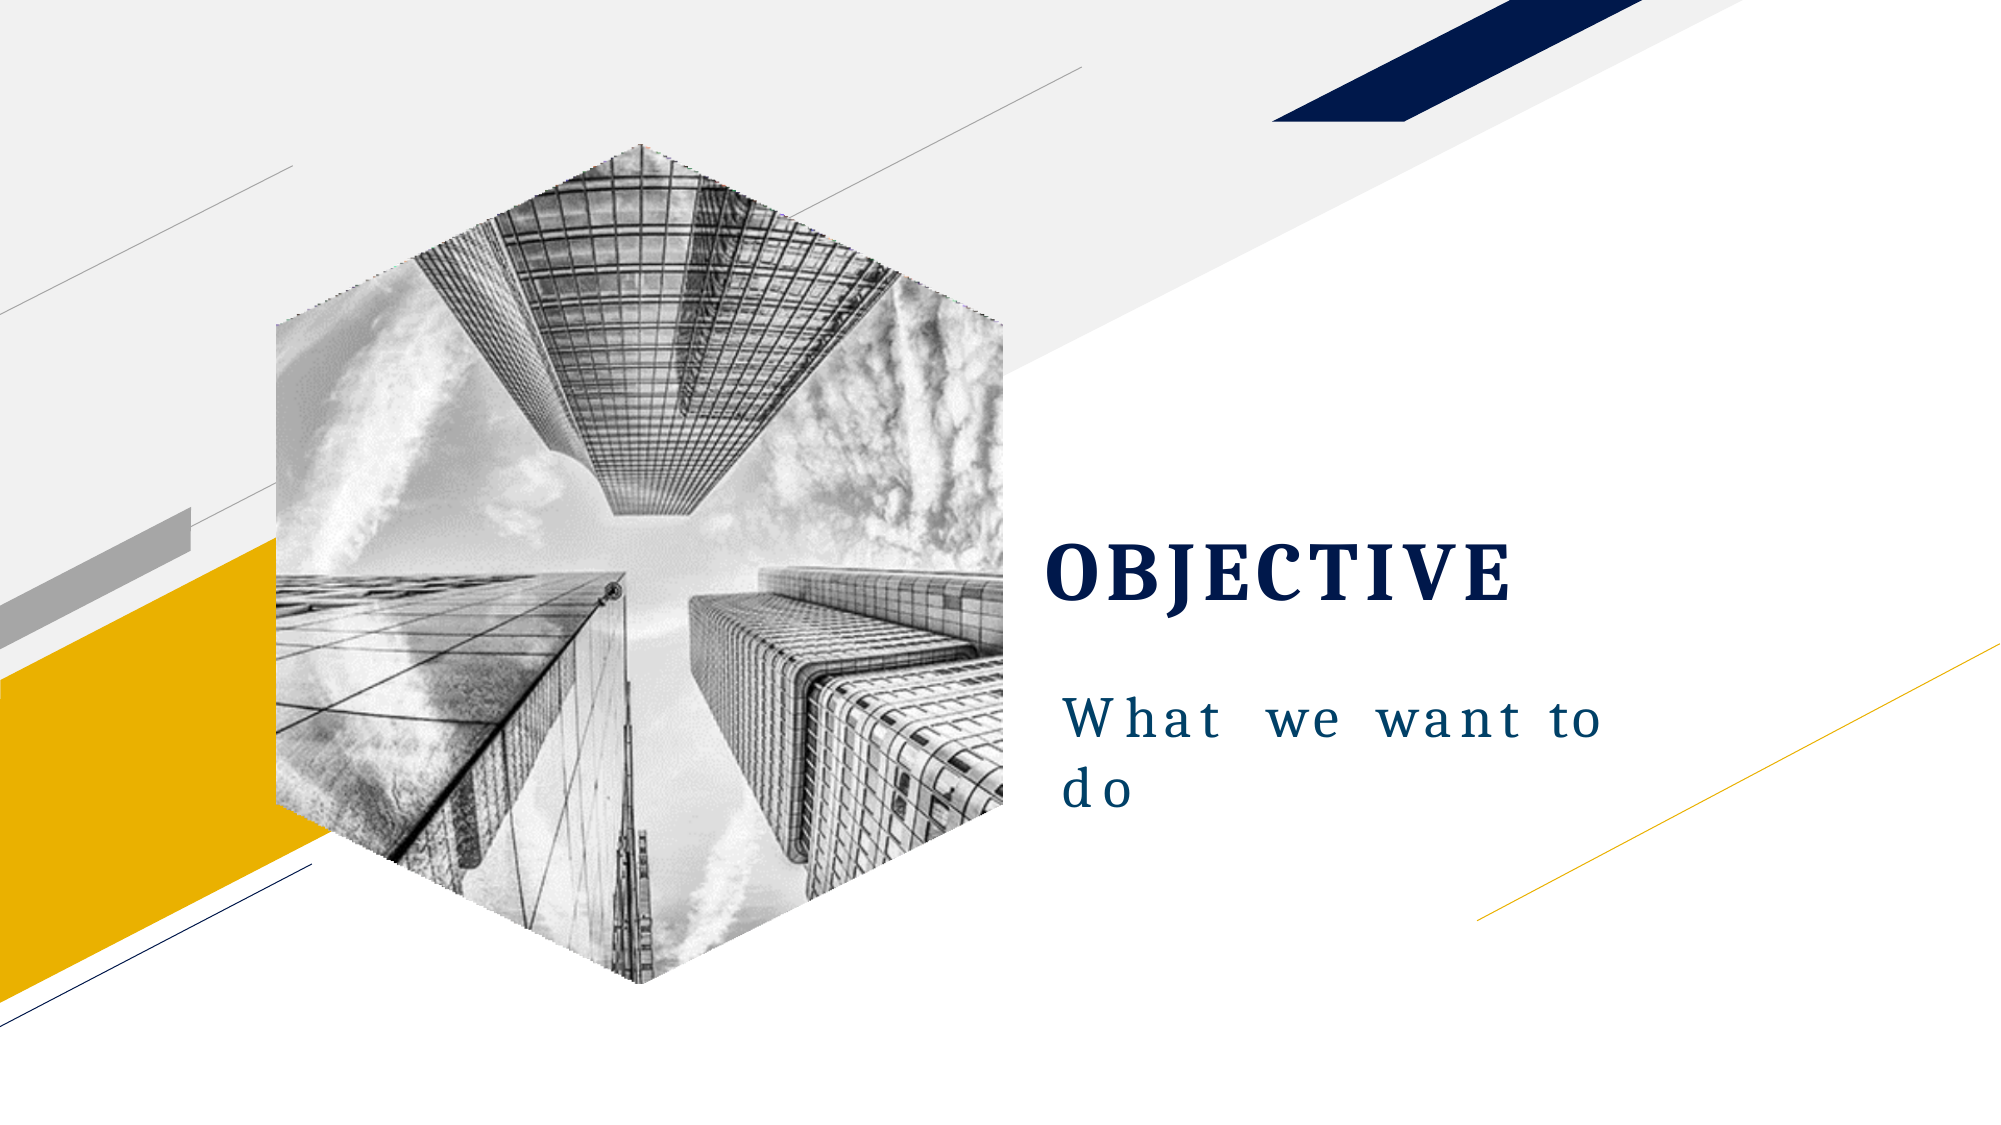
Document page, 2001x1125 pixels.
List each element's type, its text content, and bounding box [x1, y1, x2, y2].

picture [275, 140, 1003, 985]
text_box OBJECTIVE What we want to do [1043, 514, 1693, 820]
